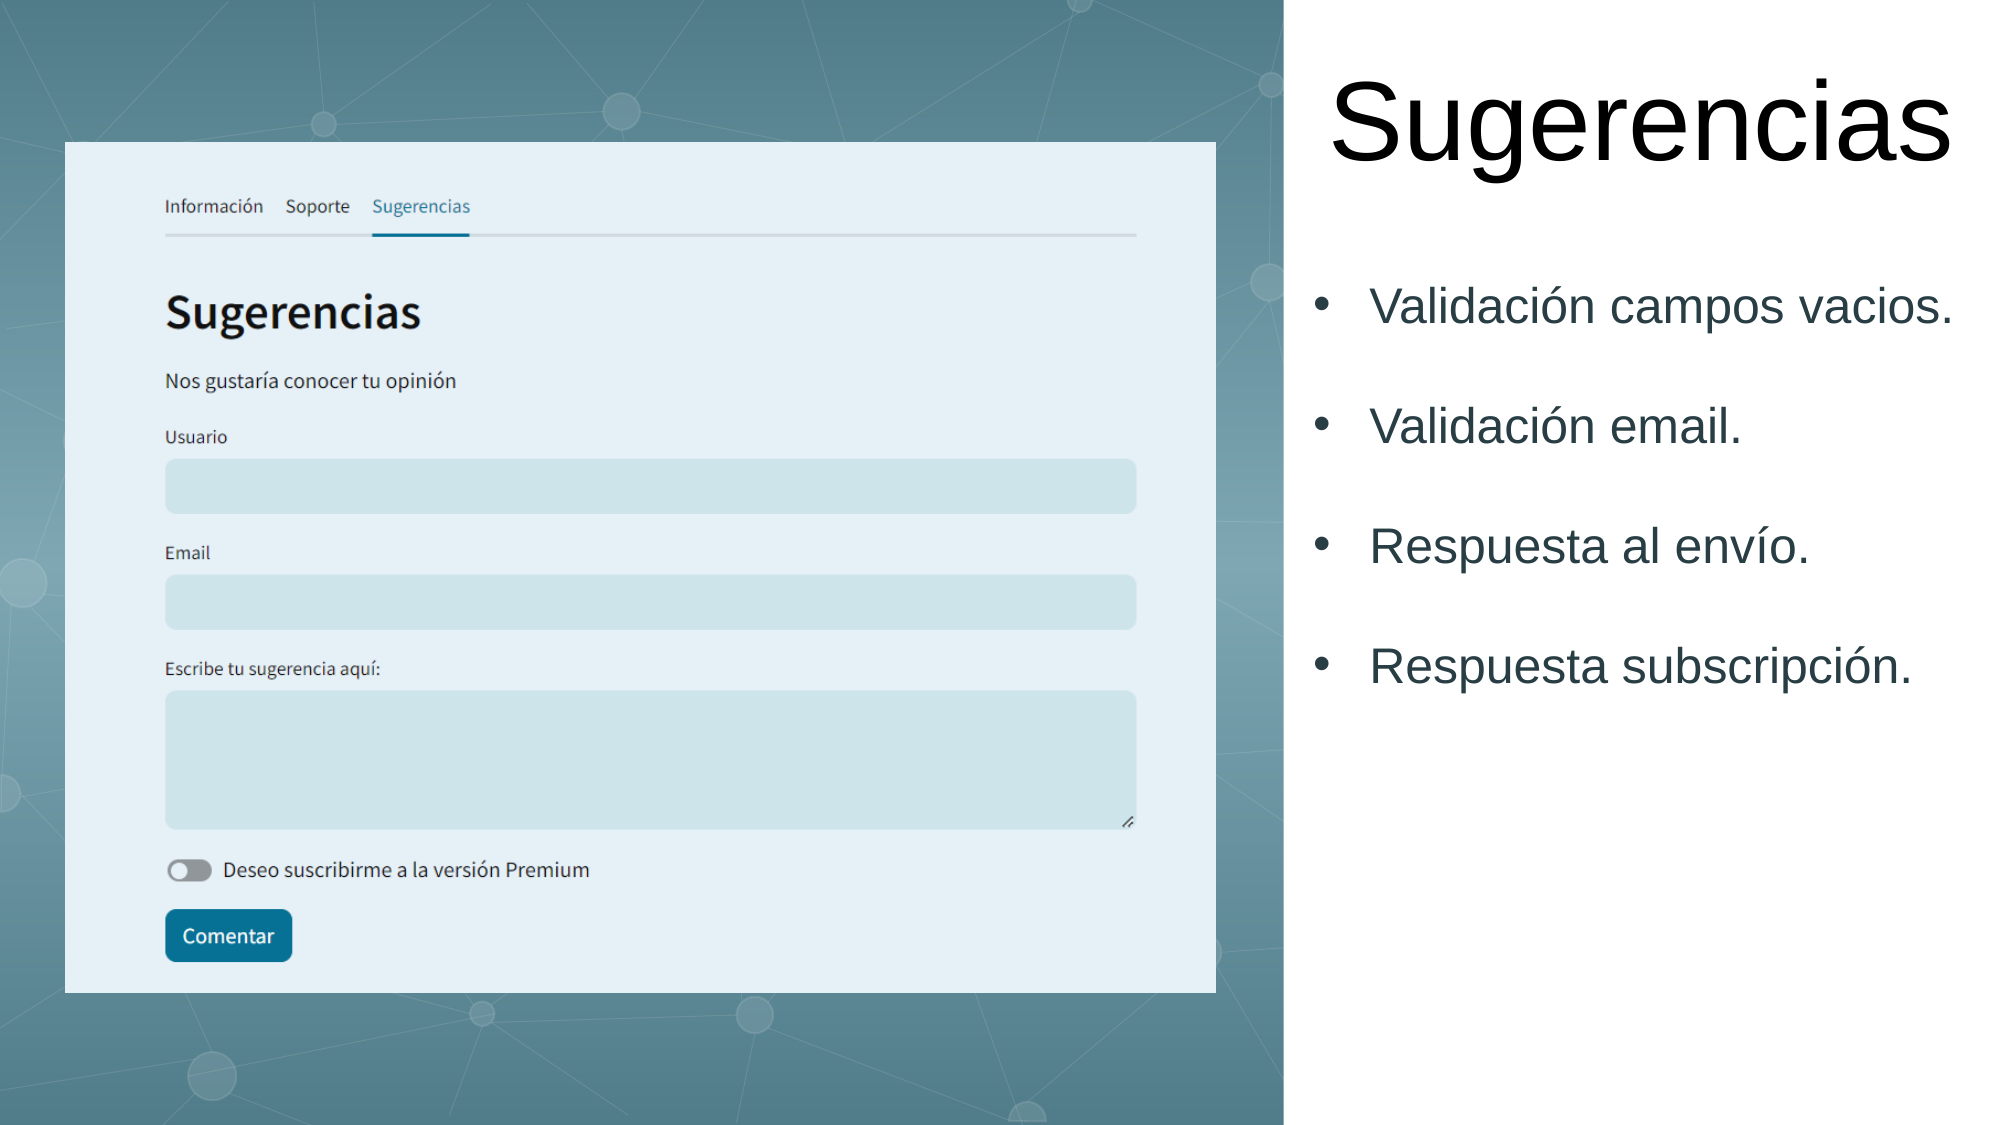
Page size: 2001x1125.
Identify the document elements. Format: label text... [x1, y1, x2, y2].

list Sugerencias [1282, 55, 2000, 175]
picture [65, 142, 1216, 994]
text_box Validación campos vacios. Validación email. Respuesta al envío. Respuesta subscripción. [1298, 206, 1977, 471]
